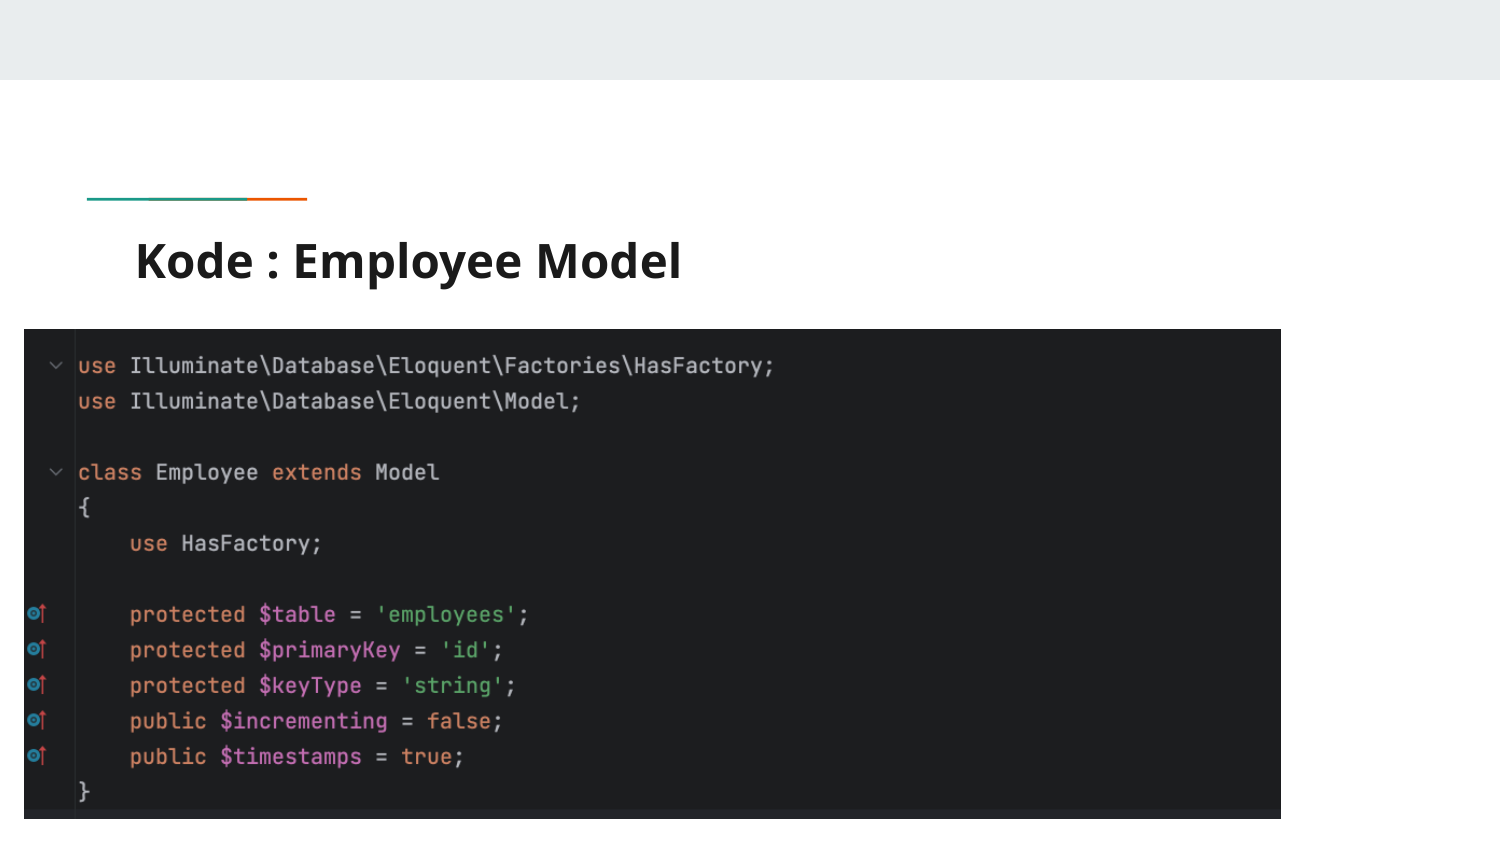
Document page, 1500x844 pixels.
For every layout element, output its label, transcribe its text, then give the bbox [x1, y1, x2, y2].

picture [24, 328, 1281, 819]
title Kode : Employee Model [119, 216, 1381, 305]
